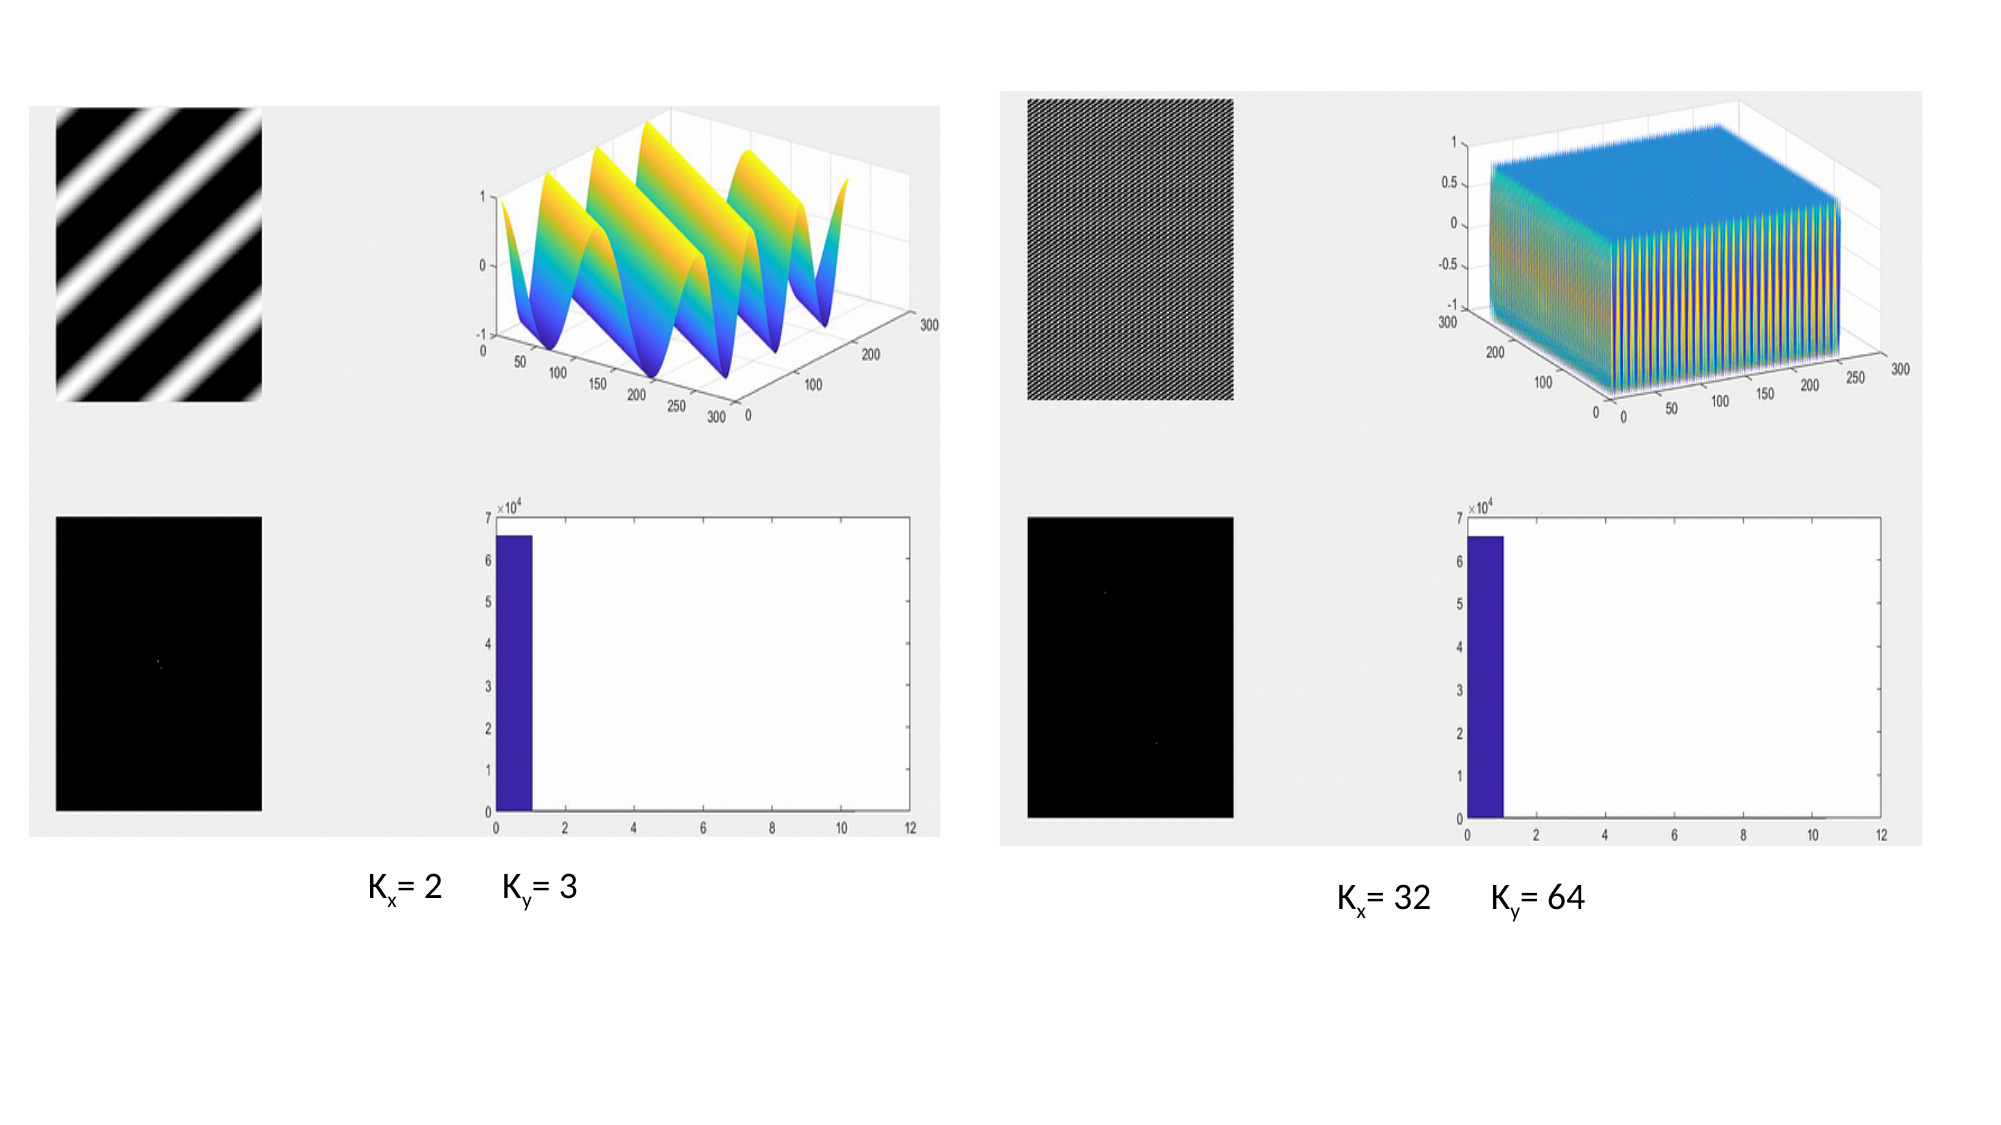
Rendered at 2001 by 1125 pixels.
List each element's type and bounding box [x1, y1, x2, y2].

text_box [29, 106, 941, 899]
text_box [999, 91, 1923, 926]
